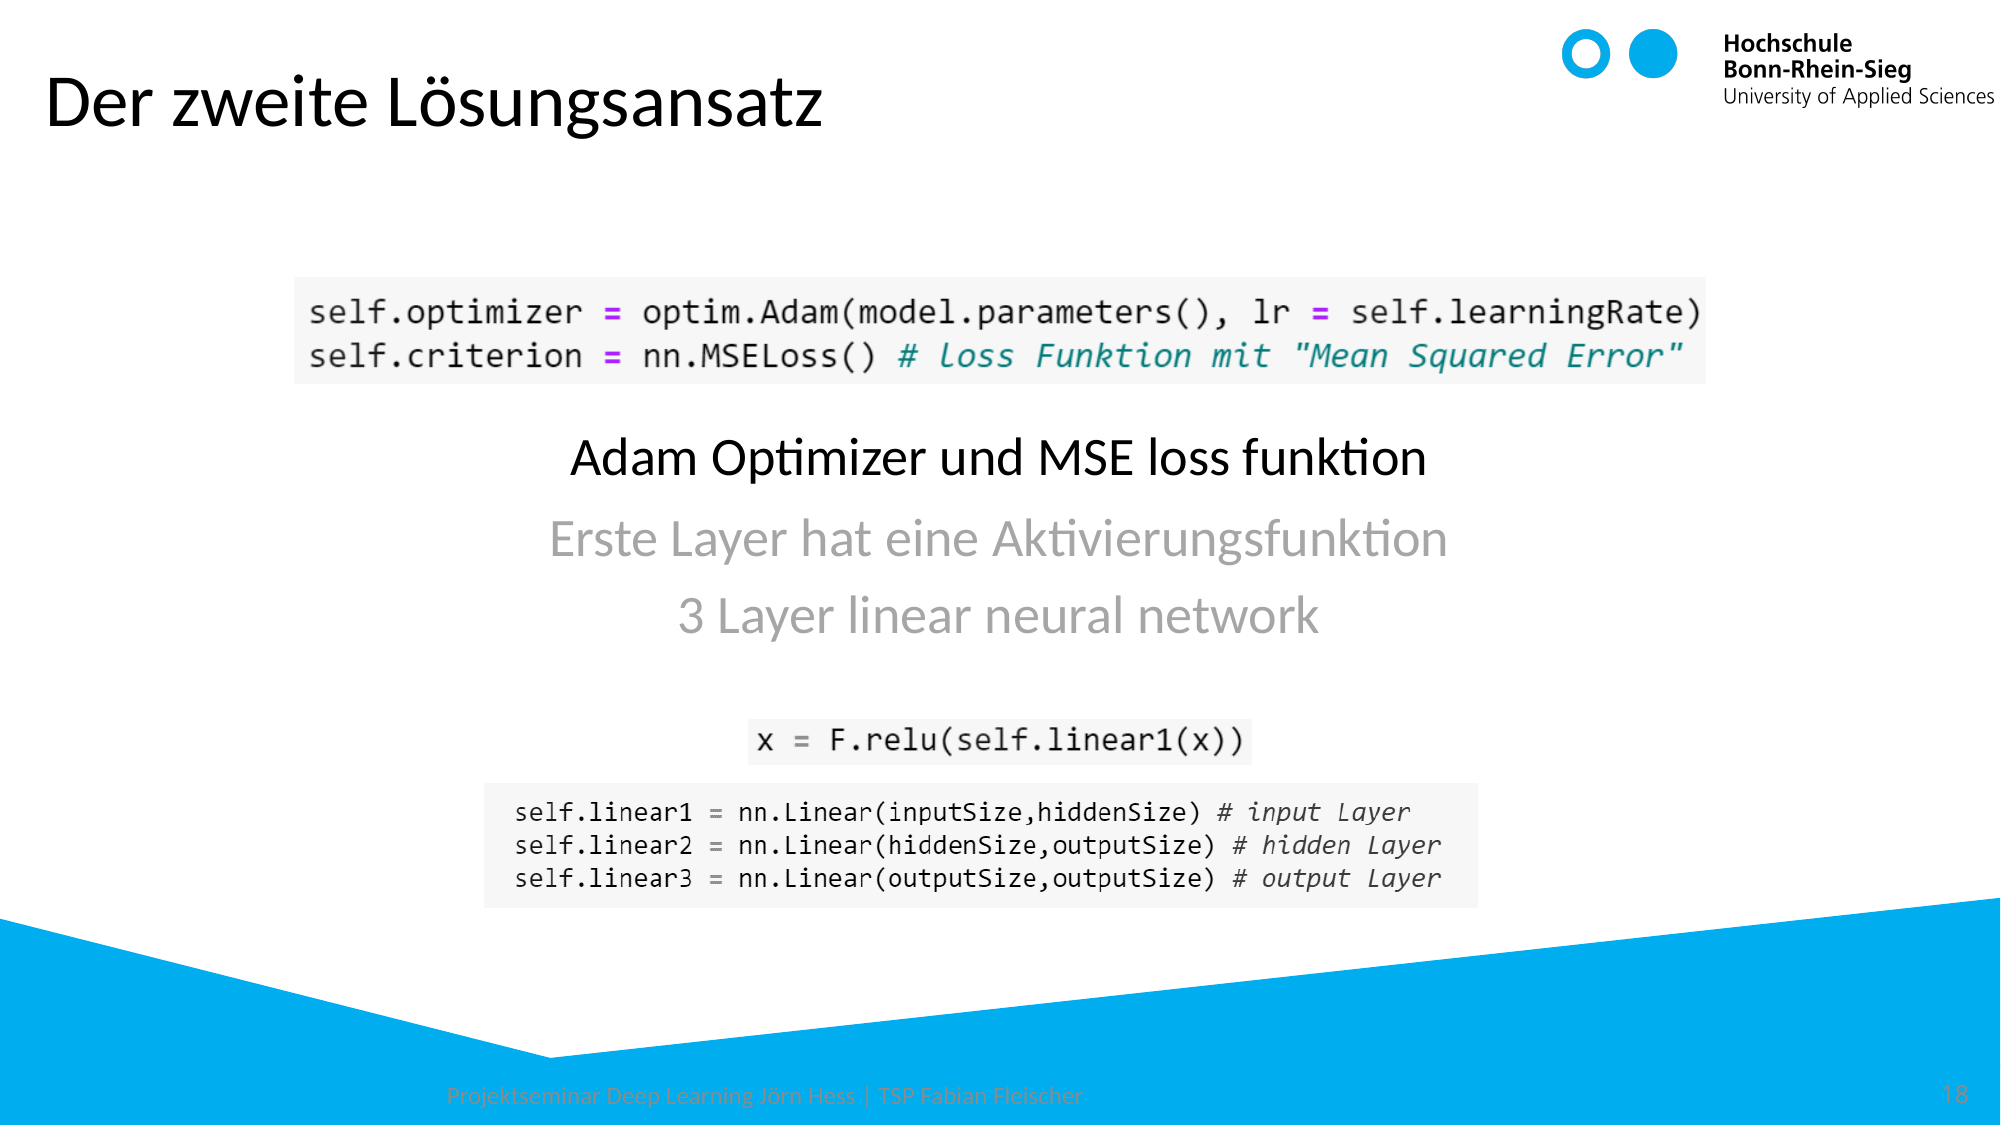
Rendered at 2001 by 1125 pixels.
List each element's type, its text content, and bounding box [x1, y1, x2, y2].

slide_number 18 [1534, 1065, 1985, 1125]
picture [294, 277, 1706, 384]
picture [484, 783, 1478, 908]
picture [1572, 40, 1600, 68]
text_box Der zweite Lösungsansatz [30, 43, 1032, 149]
text_box 3 Layer linear neural network [663, 575, 1337, 652]
text_box Adam Optimizer und MSE loss funktion [499, 414, 1501, 495]
text_box Erste Layer hat eine Aktivierungsfunktion [499, 495, 1501, 575]
picture [748, 719, 1252, 765]
picture [1561, 29, 1579, 52]
picture [1561, 29, 1994, 108]
footer Projektseminar Deep Learning Jörn Hess | TSP Fabian Fleischer [0, 1065, 1532, 1125]
